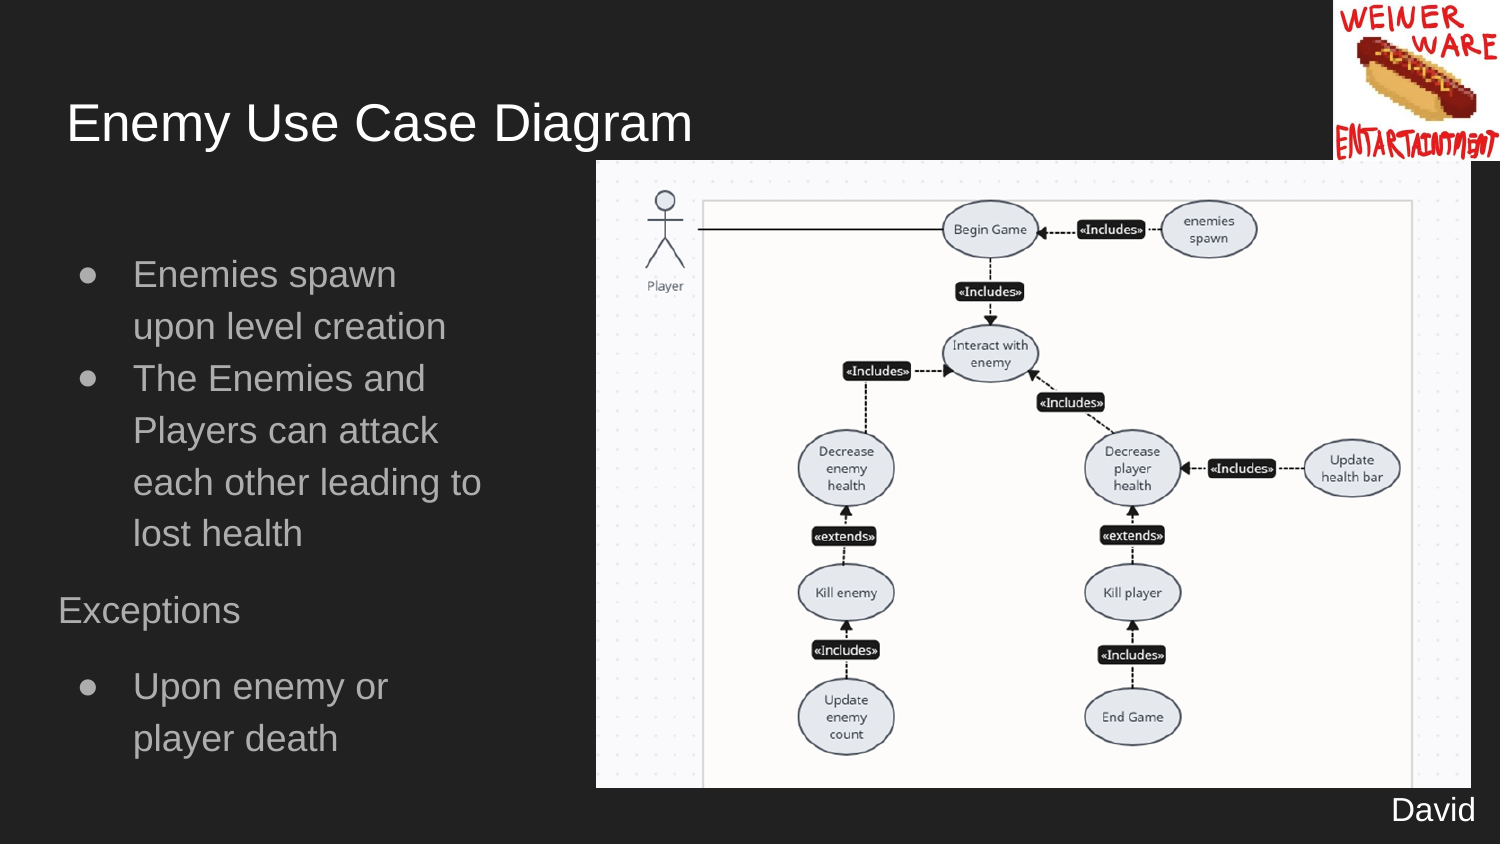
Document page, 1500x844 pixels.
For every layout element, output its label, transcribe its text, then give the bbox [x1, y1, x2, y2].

list Enemies spawn upon level creation The Enemies and Players can attack each other leading to lost health Exceptions Upon enemy or player death [42, 228, 504, 834]
picture [595, 0, 1500, 788]
text_box David [1376, 772, 1500, 843]
title Enemy Use Case Diagram [51, 72, 1328, 167]
